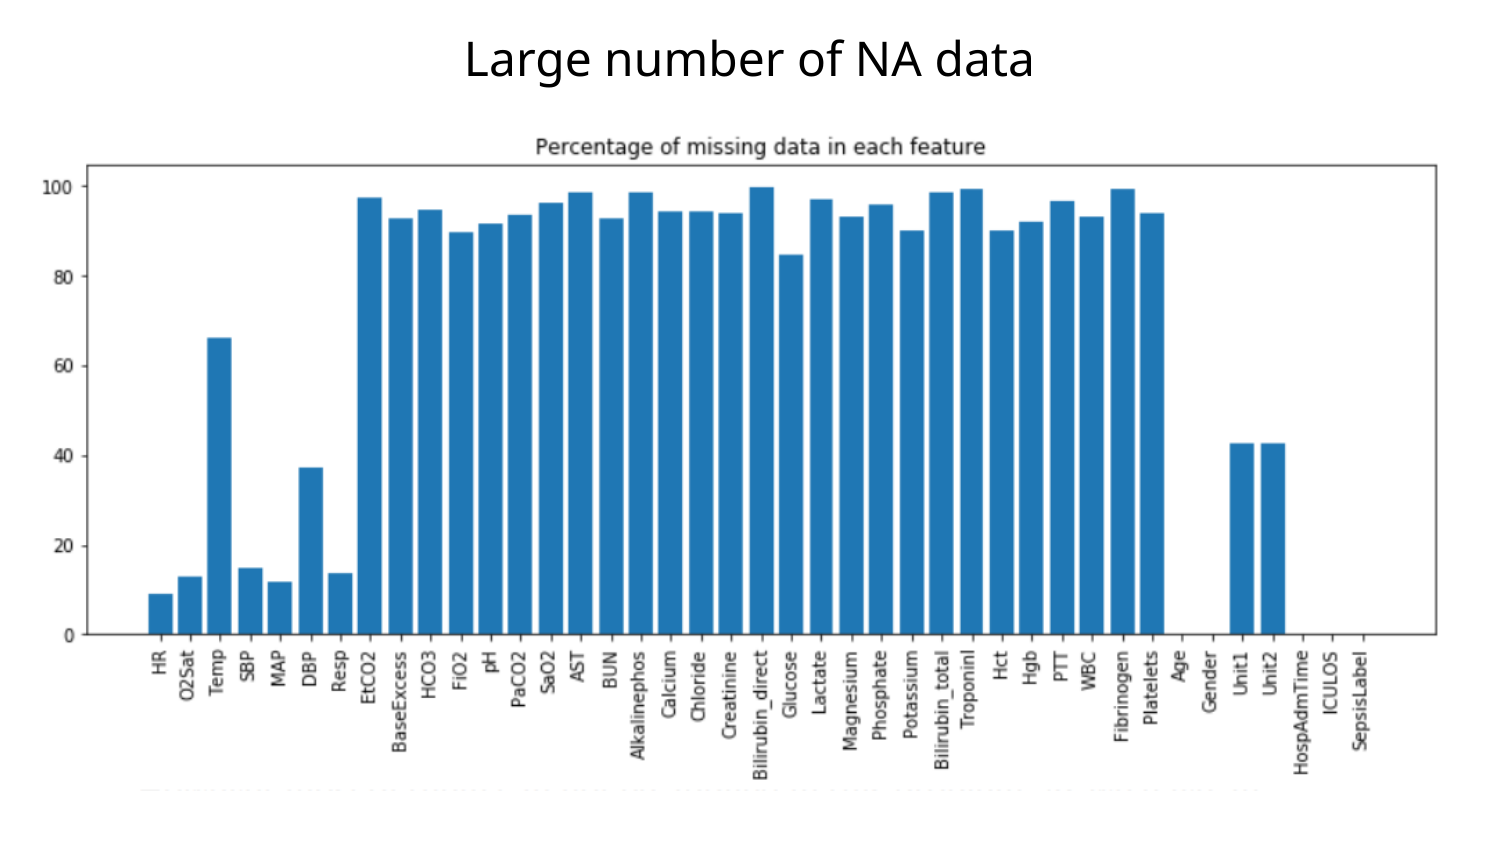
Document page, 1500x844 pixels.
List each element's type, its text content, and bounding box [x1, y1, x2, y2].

title Large number of NA data [51, 13, 1449, 108]
picture [24, 132, 1476, 791]
